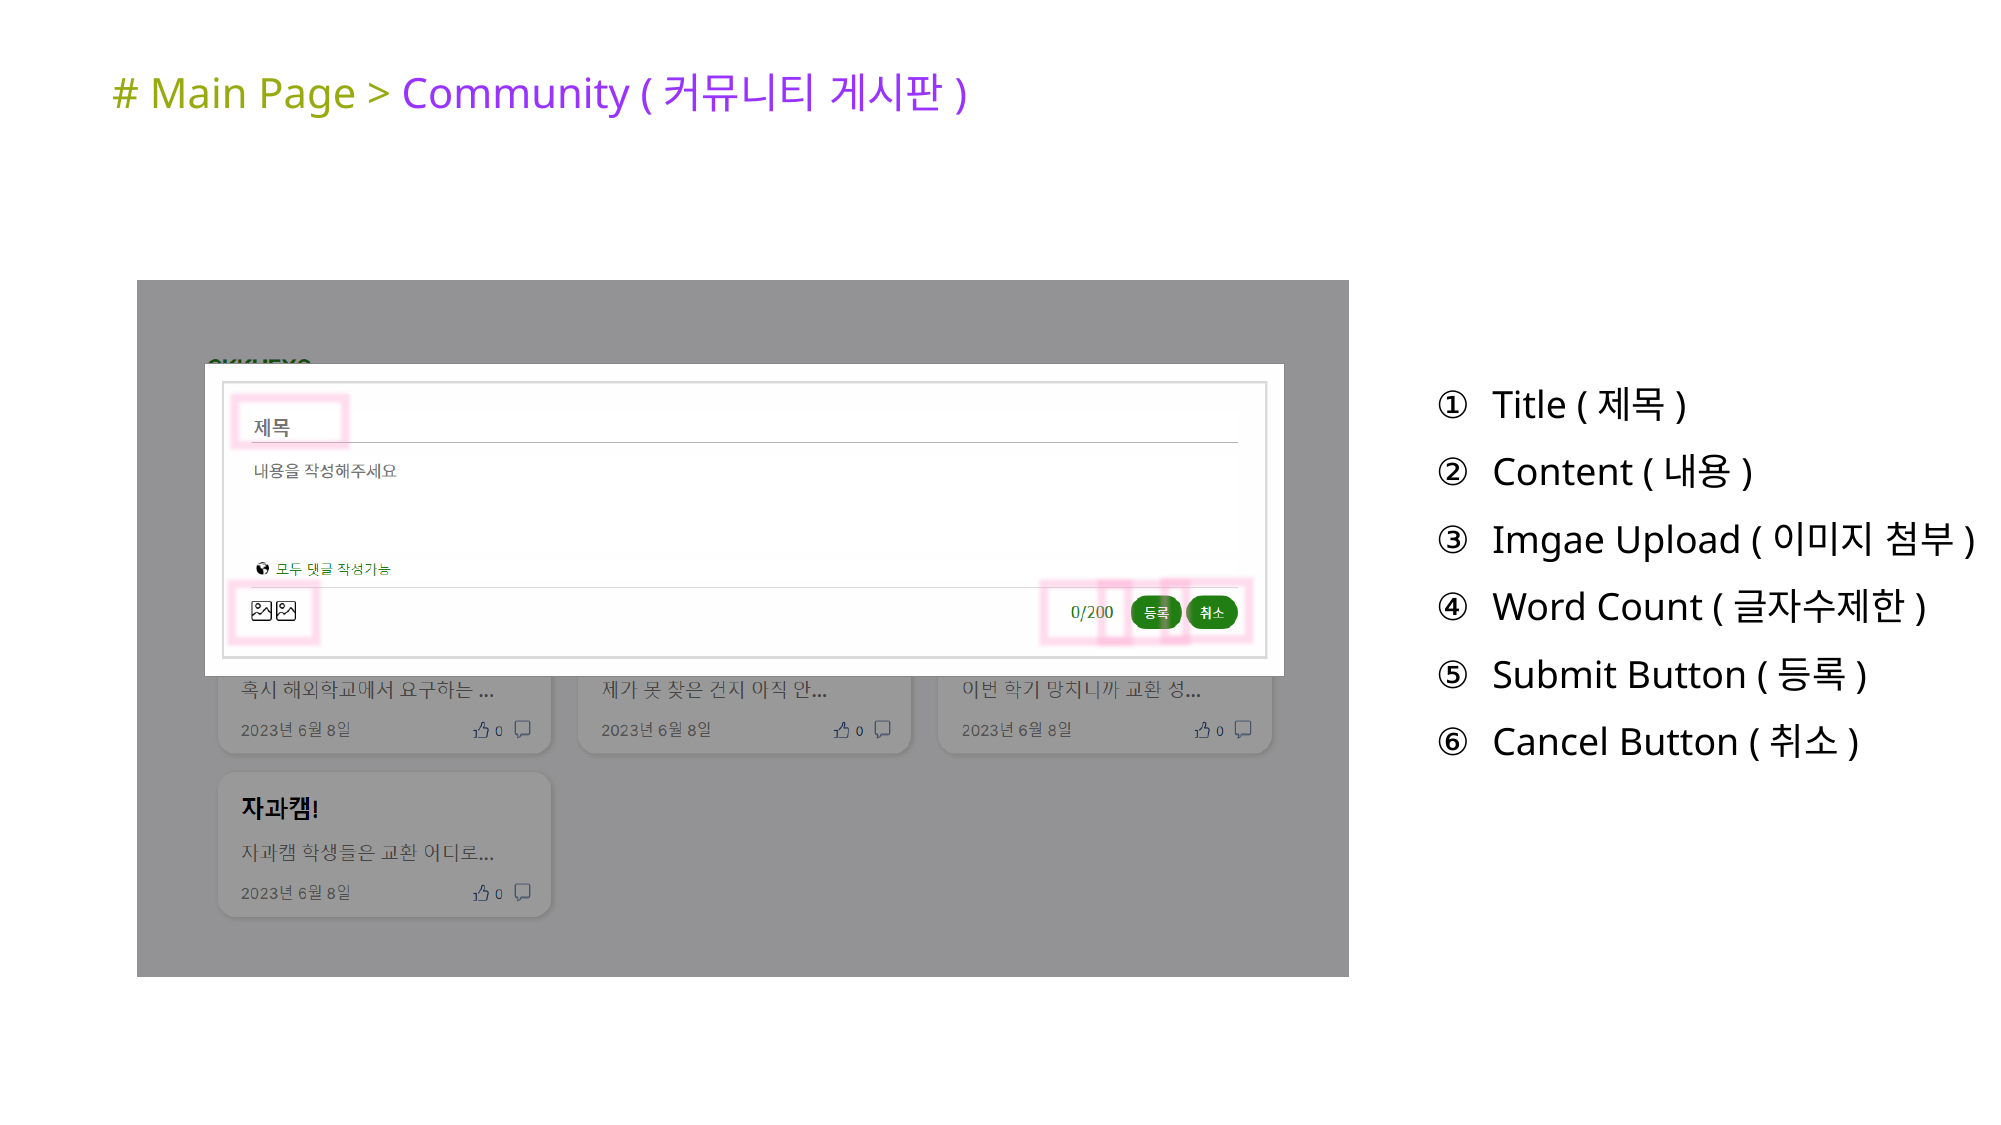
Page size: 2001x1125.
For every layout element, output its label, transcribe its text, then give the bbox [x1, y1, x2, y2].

text_box # Main Page > Community (커뮤니티 게시판) [97, 59, 1625, 125]
text_box Title (제목) Content (내용) Imgae Upload (이미지 첨부) Word Count (글자수제한) Submit Button (등록) Cancel Button (취소) [1421, 350, 2000, 771]
picture [137, 280, 1350, 978]
